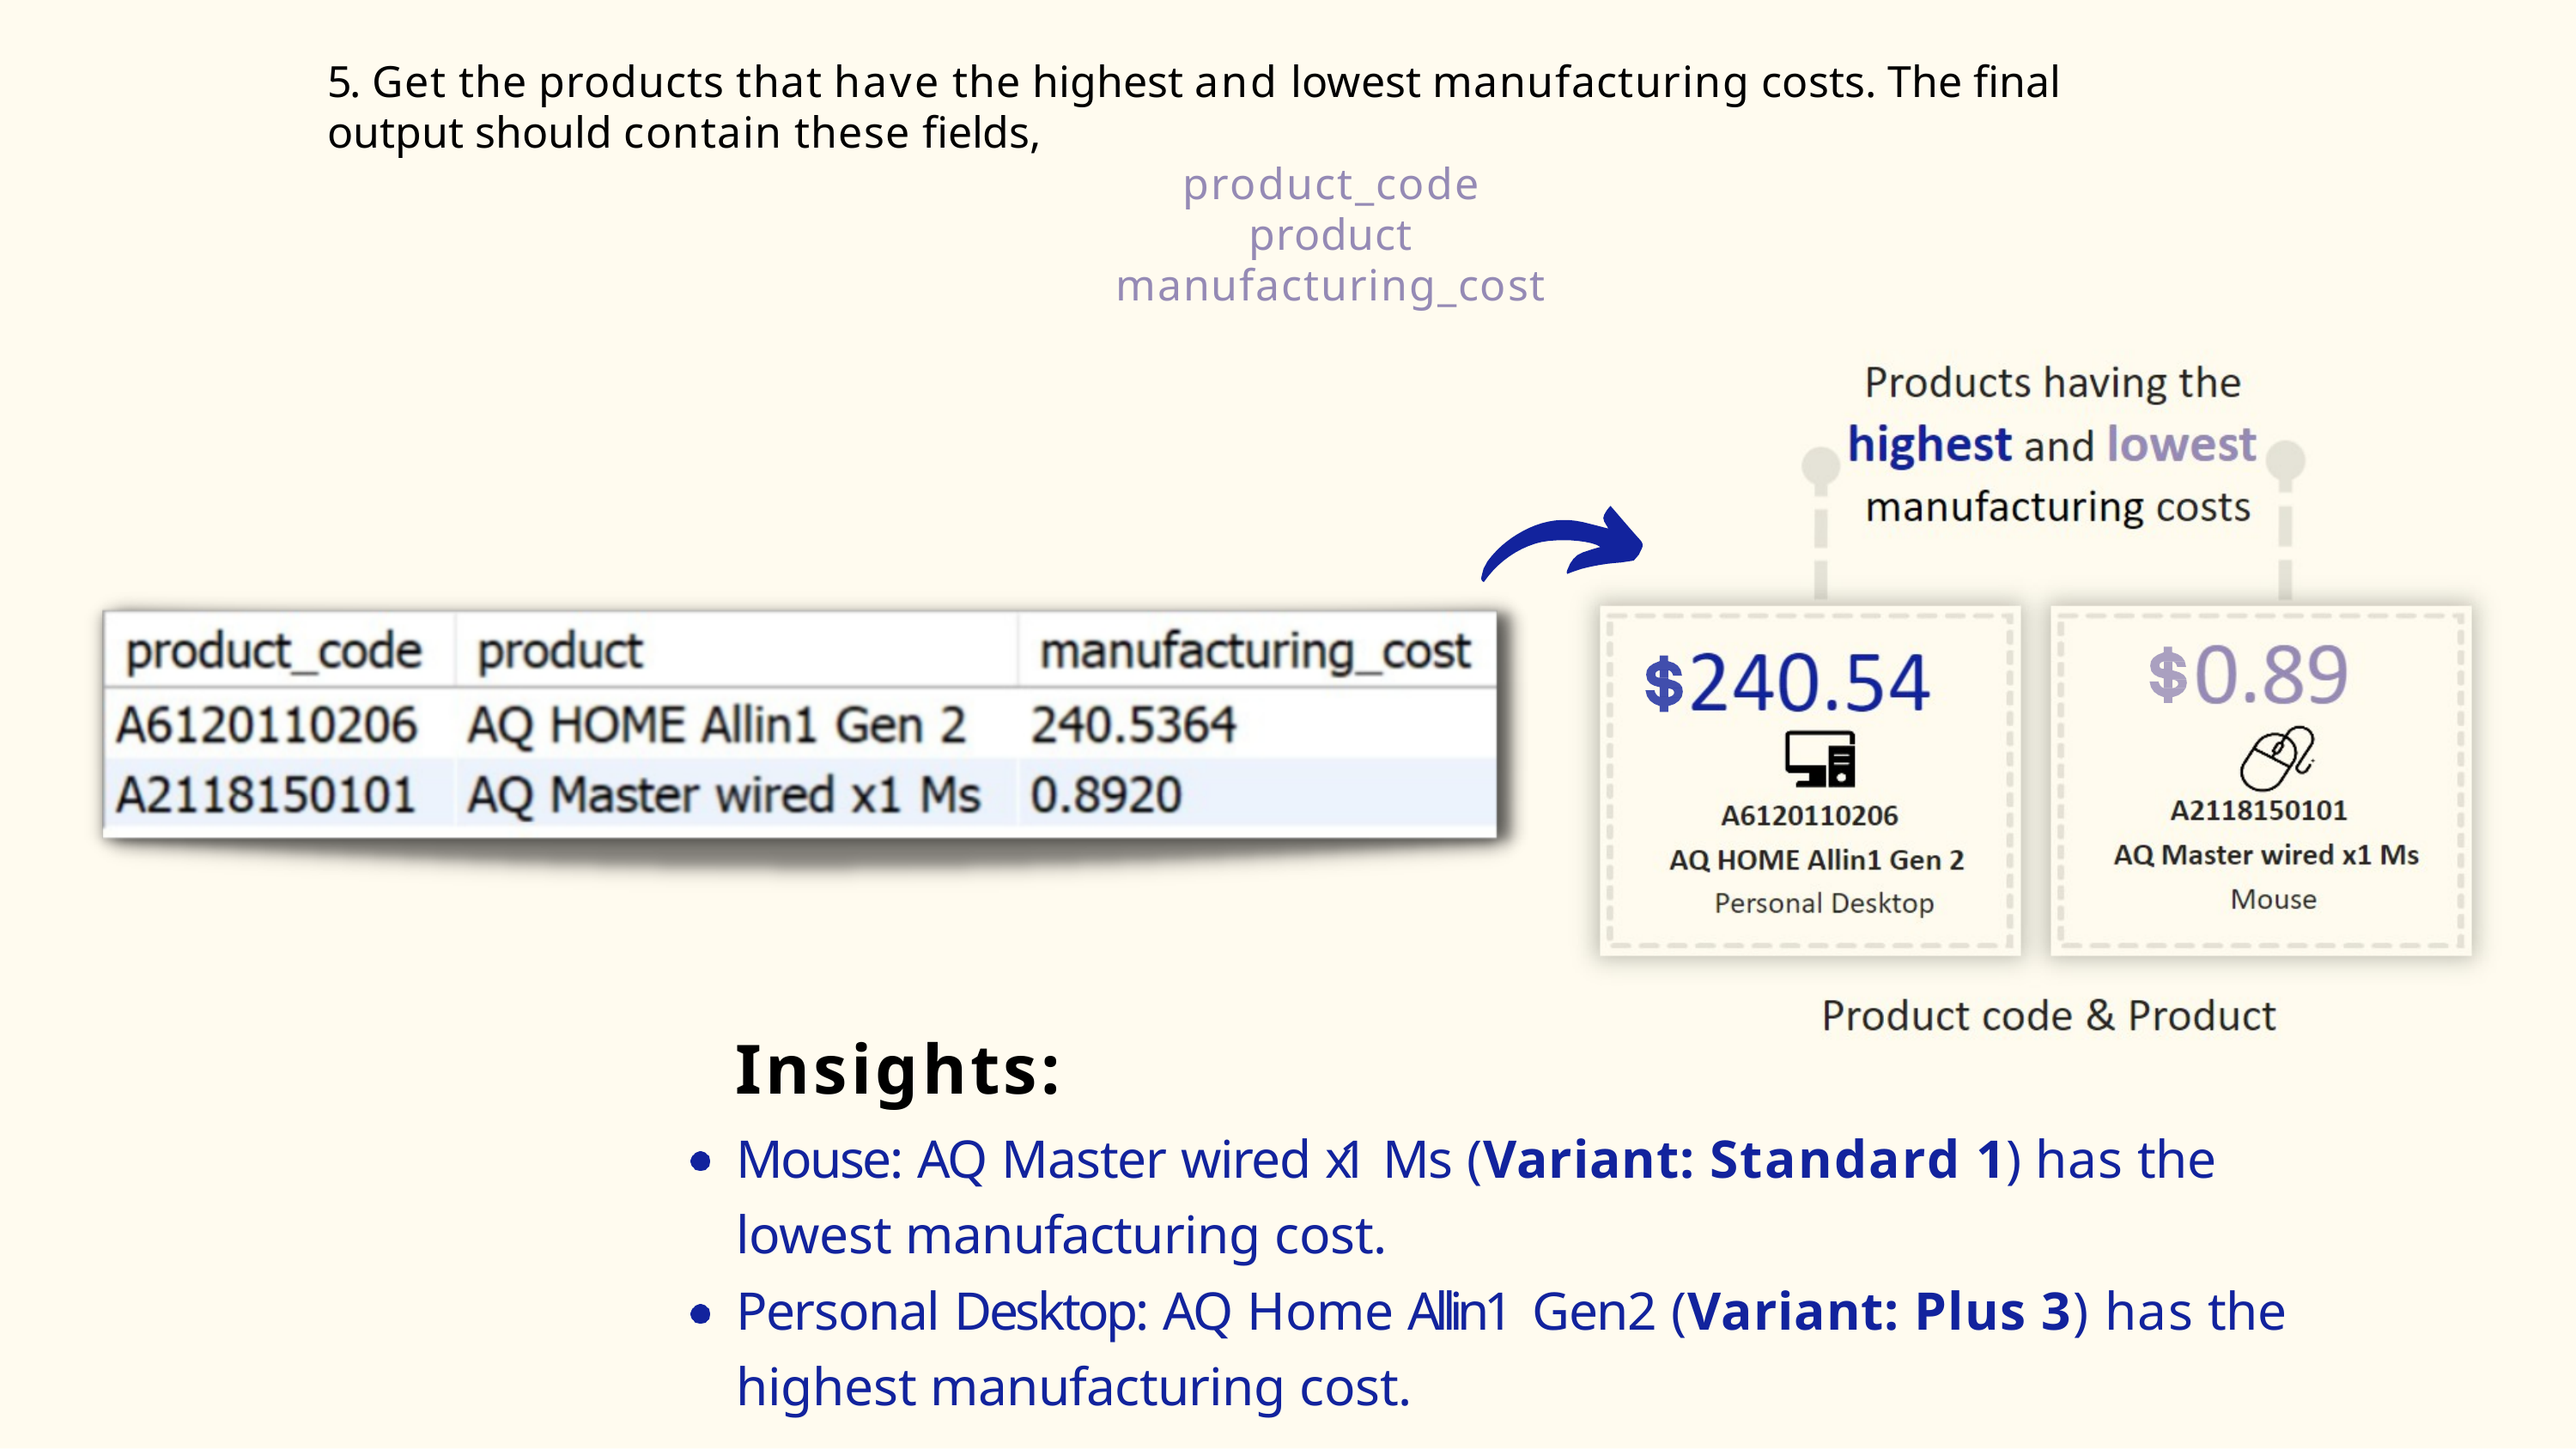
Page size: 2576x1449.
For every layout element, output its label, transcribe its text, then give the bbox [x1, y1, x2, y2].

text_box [84, 288, 2537, 1095]
picture [690, 1151, 710, 1171]
picture [690, 1304, 710, 1324]
text_box 5. Get the products that have the highest and lowest manufacturing costs. The final output should contain these fields, product_code product manufacturing_cost [325, 51, 2117, 285]
text_box Insights: Mouse: AQ Master wired x1 Ms (Variant: Standard 1) has the lowest manufacturing cost. Personal Desktop: AQ Home Allin1 Gen2 (Variant: Plus 3) has the highest manufacturing cost. [733, 1104, 2440, 1416]
